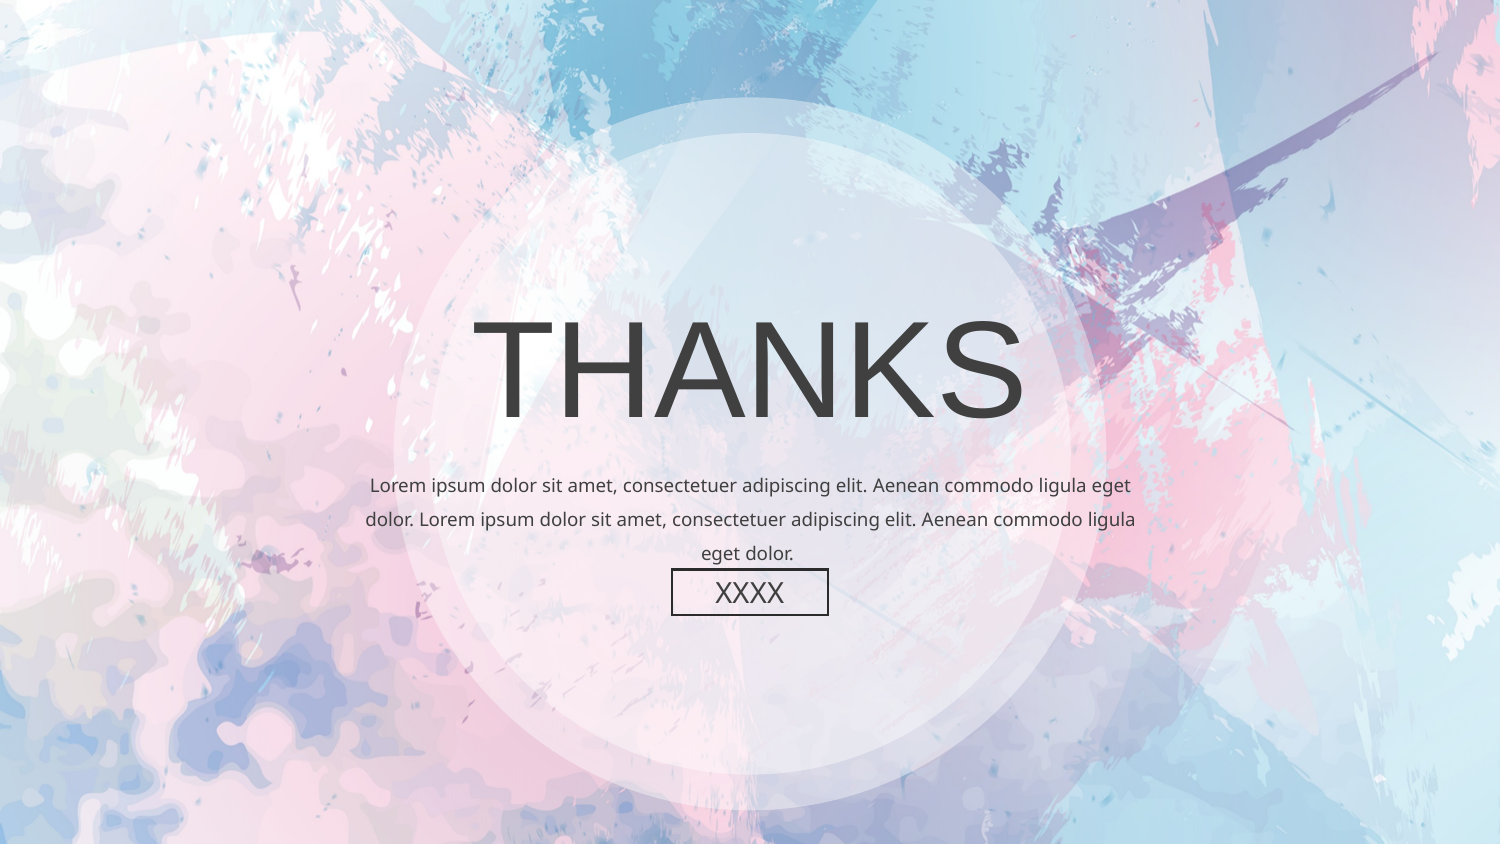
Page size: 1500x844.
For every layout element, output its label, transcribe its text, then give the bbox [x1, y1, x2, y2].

text_box [412, 572, 1088, 812]
text_box [392, 96, 1108, 455]
text_box [484, 132, 1016, 272]
text_box THANKS [456, 272, 1044, 453]
picture [0, 0, 1500, 844]
text_box XXXX [671, 568, 829, 616]
text_box [450, 572, 1050, 776]
text_box [428, 322, 1072, 455]
text_box Lorem ipsum dolor sit amet, consectetuer adipiscing elit. Aenean commodo ligula eget dolor. Lorem ipsum dolor sit amet, consectetuer adipiscing elit. Aenean commodo ligula eget dolor. [341, 455, 1158, 572]
